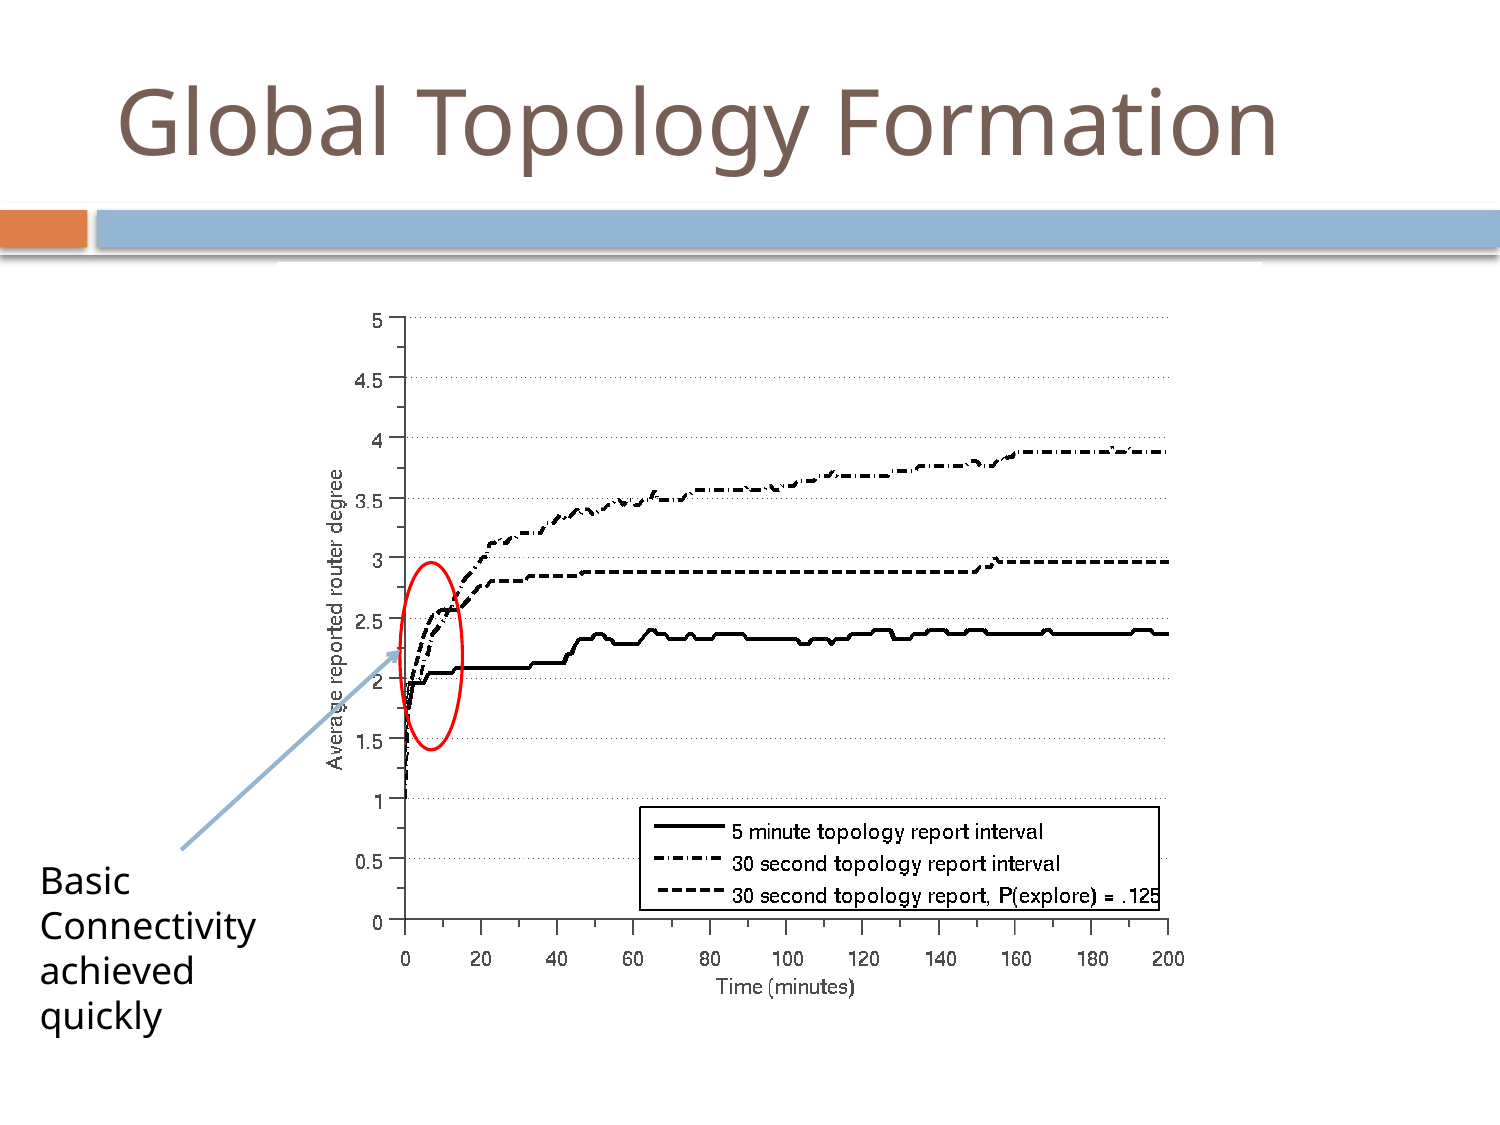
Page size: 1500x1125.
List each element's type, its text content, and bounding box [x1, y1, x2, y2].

text_box Basic Connectivity achieved quickly [24, 849, 338, 1045]
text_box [190, 640, 391, 860]
title Global Topology Formation [100, 37, 1438, 200]
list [276, 262, 1262, 1001]
